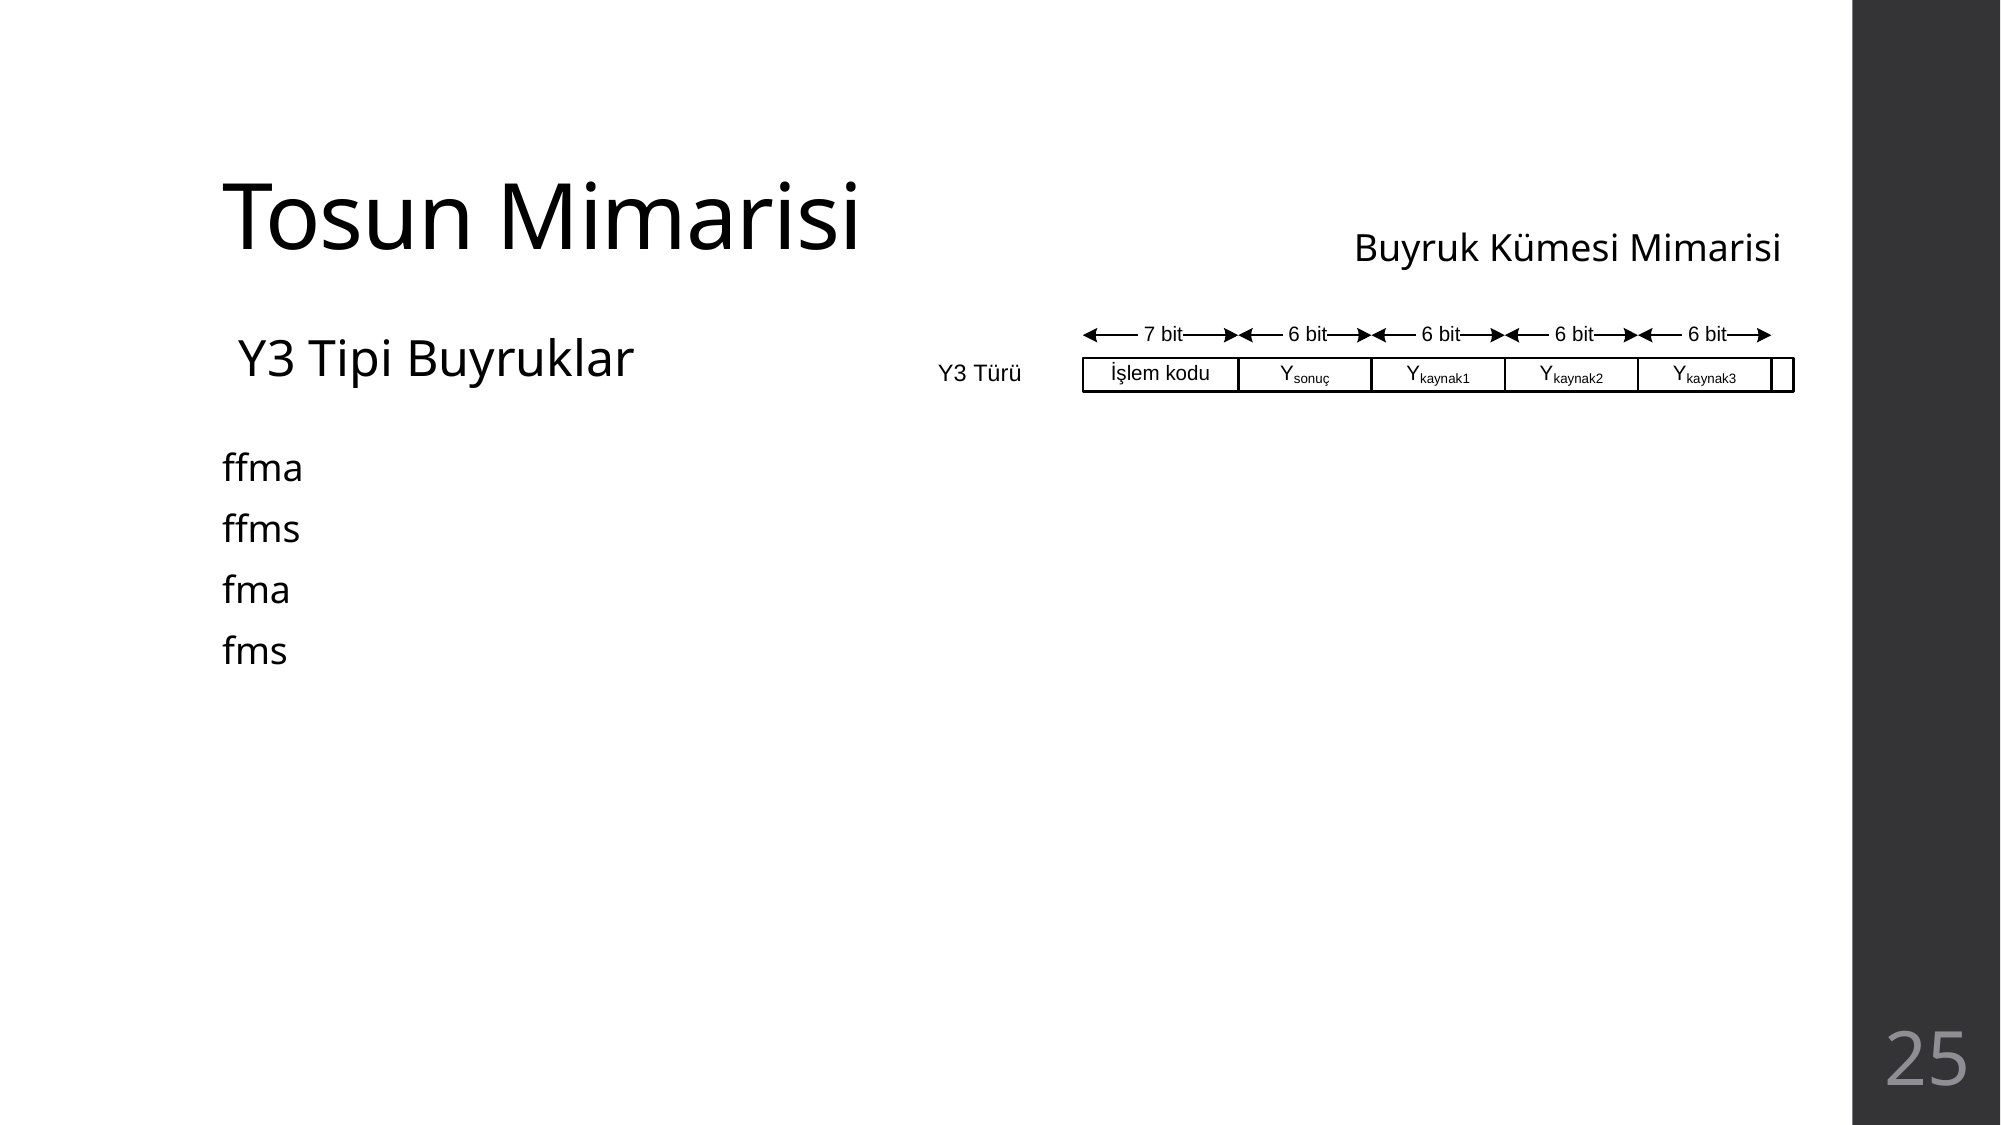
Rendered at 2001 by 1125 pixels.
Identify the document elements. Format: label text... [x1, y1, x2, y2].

picture [935, 317, 1798, 396]
slide_number 25 [1852, 1012, 2000, 1110]
title Tosun Mimarisi [206, 60, 1797, 278]
text_box Buyruk Kümesi Mimarisi [845, 216, 1797, 277]
text_box Y3 Tipi Buyruklar [224, 319, 664, 394]
